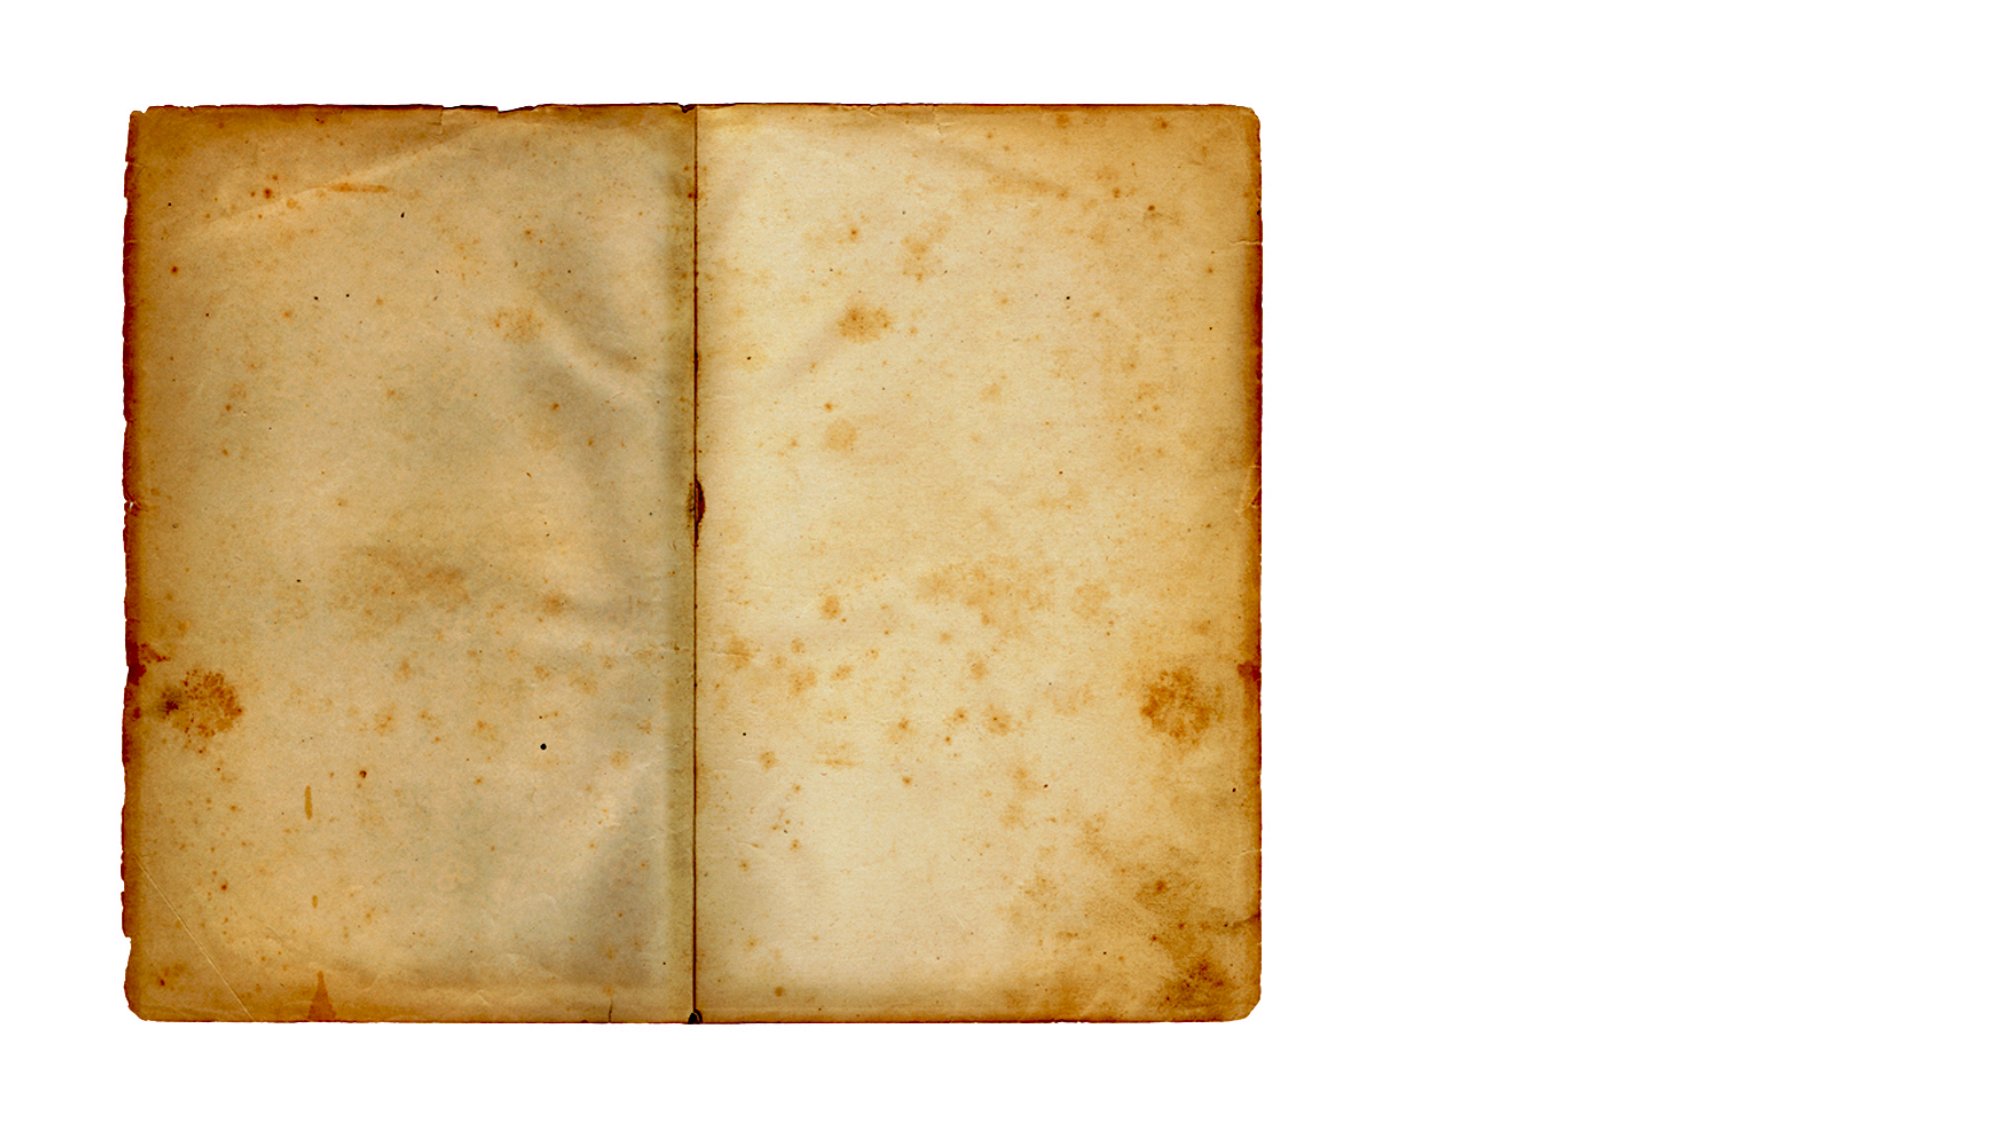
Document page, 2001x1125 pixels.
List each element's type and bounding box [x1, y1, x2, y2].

picture [107, 89, 1280, 1036]
